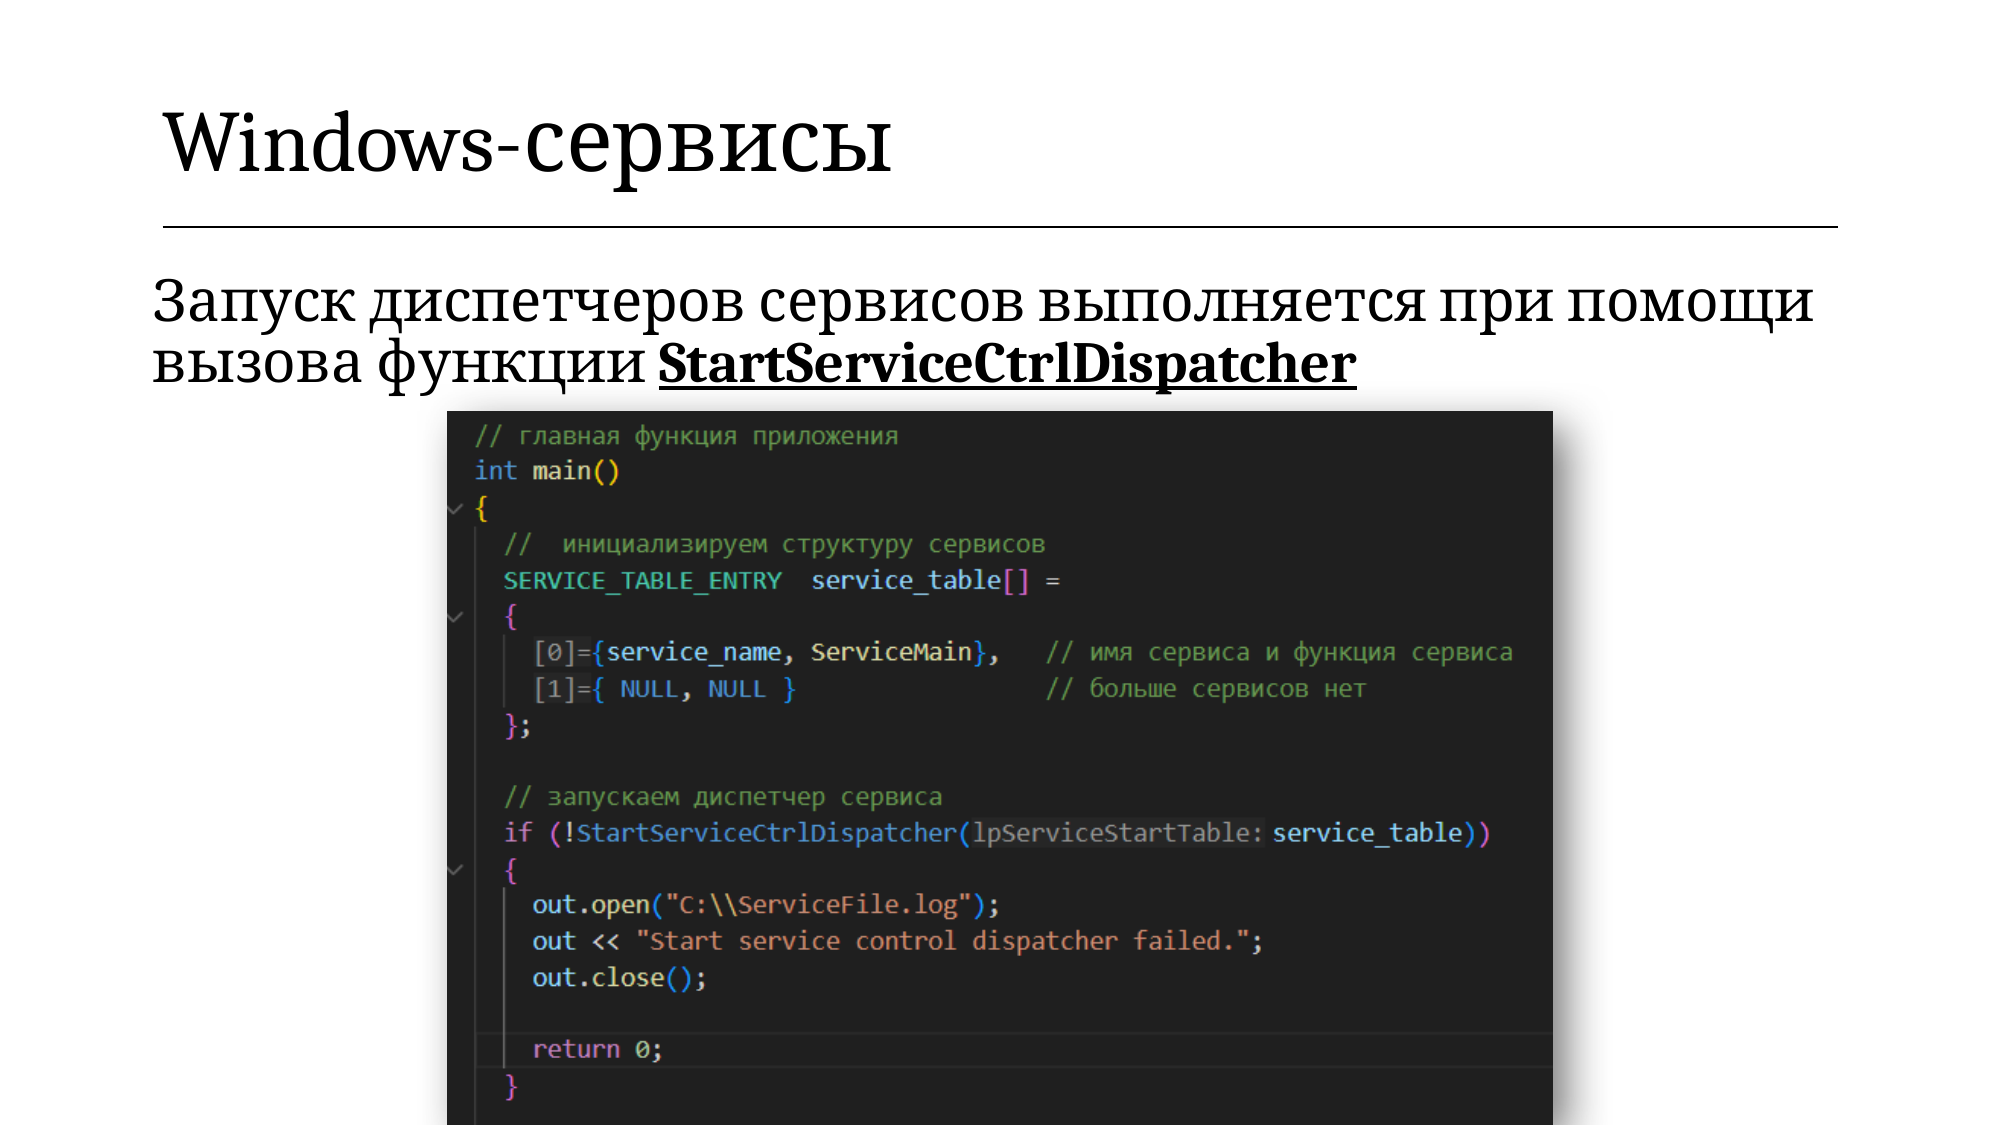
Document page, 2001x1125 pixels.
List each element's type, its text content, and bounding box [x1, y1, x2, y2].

picture [447, 411, 1553, 1125]
list Запуск диспетчеров сервисов выполняется при помощи вызова функции StartServiceCtrlDispatcher [137, 266, 1838, 1107]
table_header Windows-сервисы [163, 60, 1838, 226]
